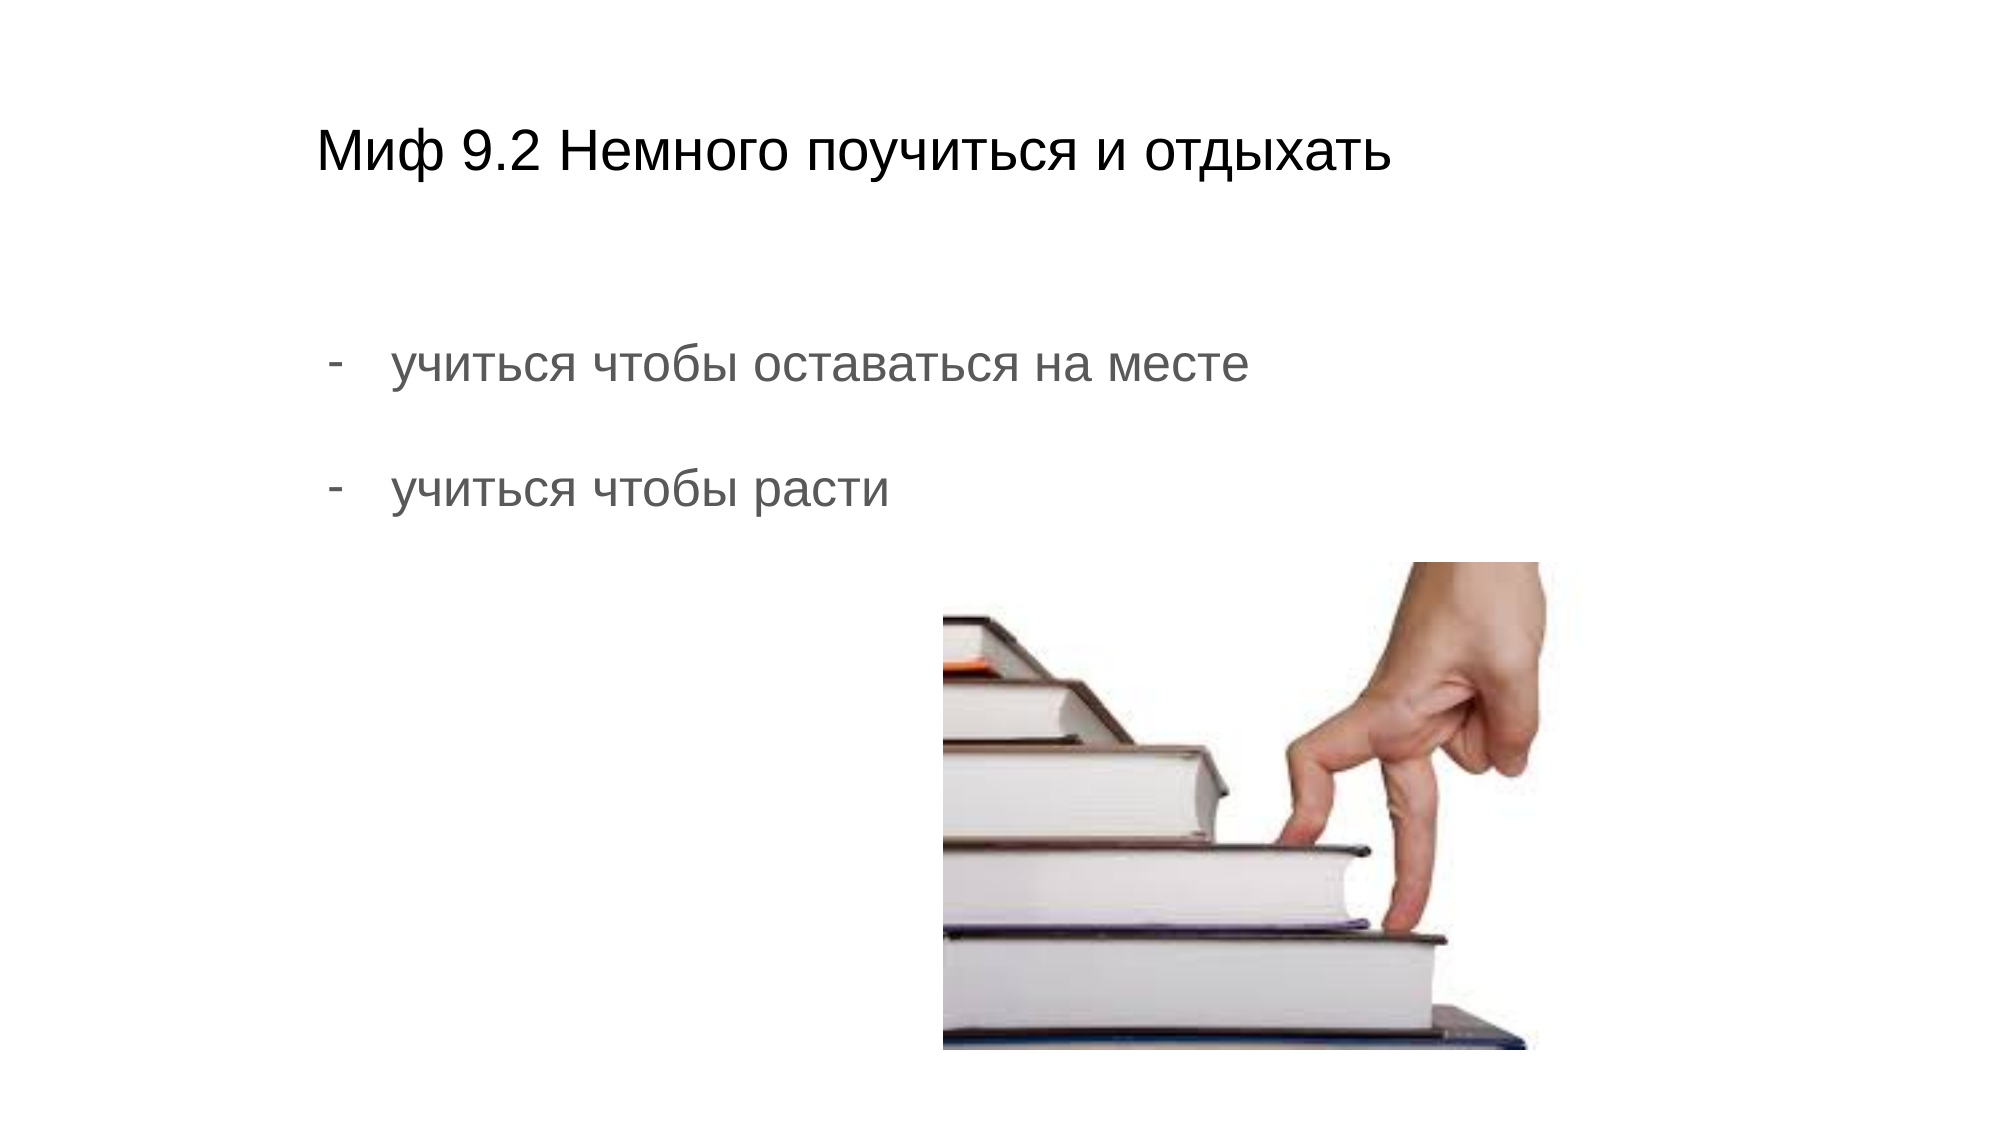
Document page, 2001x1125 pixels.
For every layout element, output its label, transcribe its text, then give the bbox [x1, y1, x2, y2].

list учиться чтобы оставаться на месте учиться чтобы расти [301, 252, 1699, 1000]
title Миф 9.2 Немного поучиться и отдыхать [301, 97, 1699, 223]
picture [942, 562, 1676, 1050]
